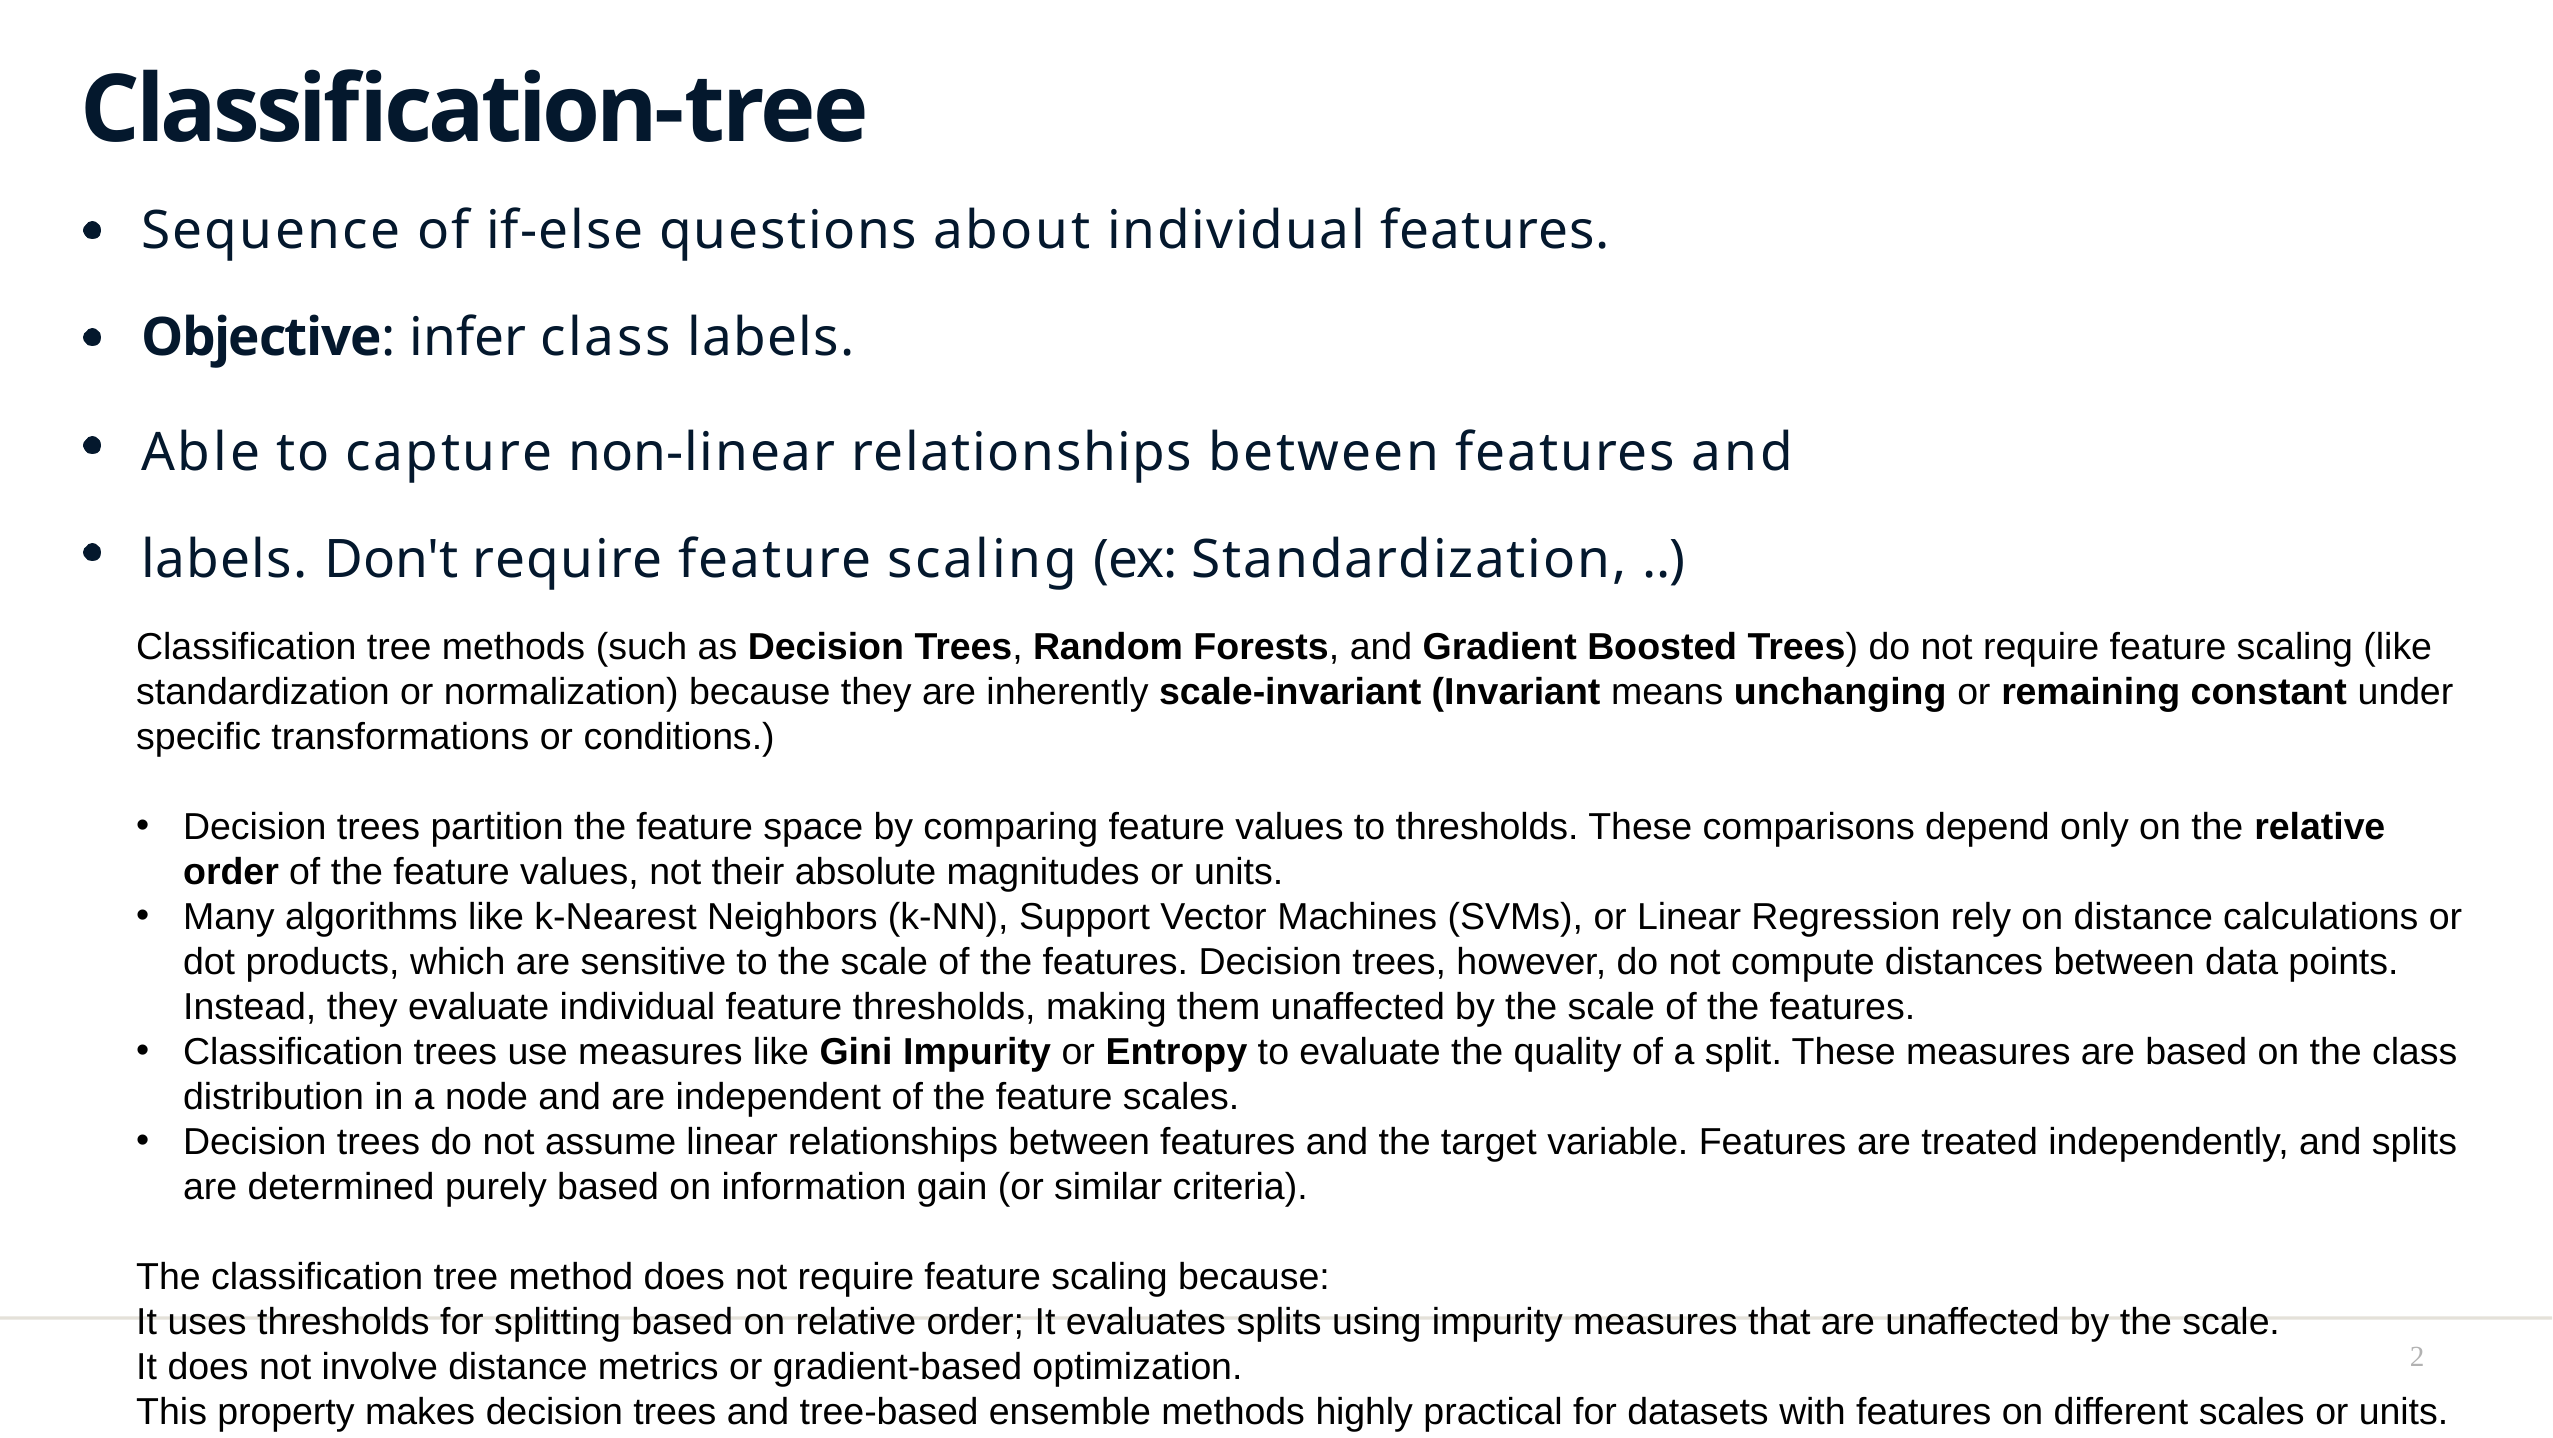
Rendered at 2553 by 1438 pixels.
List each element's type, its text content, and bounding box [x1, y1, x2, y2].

text_box Classification tree methods (such as Decision Trees, Random Forests, and Gradient Boosted Trees) do not require feature scaling (like standardization or normalization) because they are inherently scale-invariant (Invariant means unchanging or remaining constant under specific transformations or conditions.) Decision trees partition the feature space by comparing feature values to thresholds. These comparisons depend only on the relative order of the feature values, not their absolute magnitudes or units. Many algorithms like k-Nearest Neighbors (k-NN), Support Vector Machines (SVMs), or Linear Regression rely on distance calculations or dot products, which are sensitive to the scale of the features. Decision trees, however, do not compute distances between data points. Instead, they evaluate individual feature thresholds, making them unaffected by the scale of the features. Classification trees use measures like Gini Impurity or Entropy to evaluate the quality of a split. These measures are based on the class distribution in a node and are independent of the feature scales. Decision trees do not assume linear relationships between features and the target variable. Features are treated independently, and splits are determined purely based on information gain (or similar criteria). The classification tree method does not require feature scaling because: It uses thresholds for splitting based on relative order; It evaluates splits using impurity measures that are unaffected by the scale. It does not involve distance metrics or gradient-based optimization. This property makes decision trees and tree-based ensemble methods highly practical for datasets with features on different scales or units. [121, 614, 2495, 1438]
picture [83, 328, 101, 346]
picture [83, 221, 101, 239]
picture [83, 543, 101, 561]
title Classification-tree [78, 44, 1836, 288]
picture [83, 436, 101, 454]
text_box Sequence of if-else questions about individual features. Objective: infer class labels. Able to capture non-linear relationships between features and labels. Don't require feature scaling (ex: Standardization, ..) [138, 192, 1885, 589]
